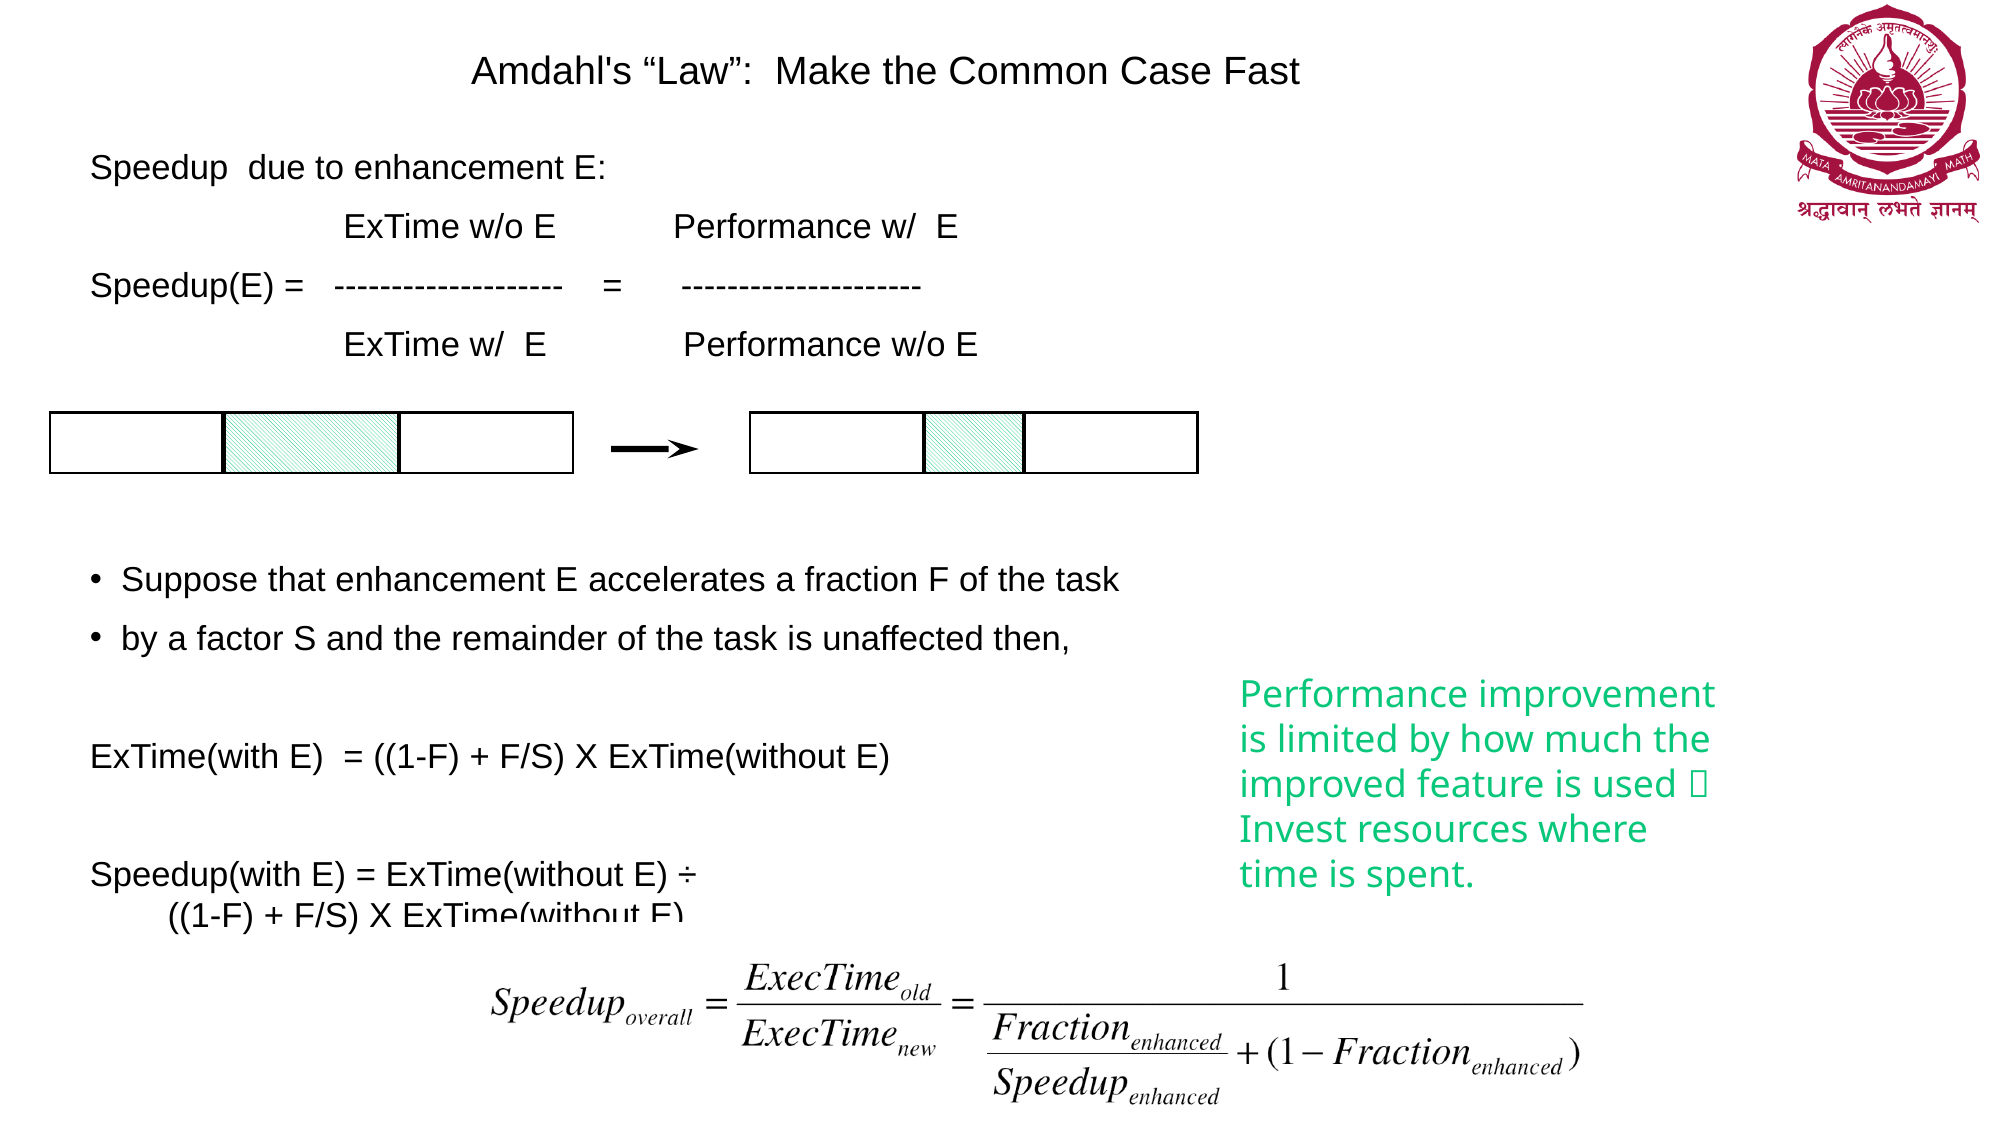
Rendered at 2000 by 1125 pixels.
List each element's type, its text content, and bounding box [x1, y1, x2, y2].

text_box [399, 412, 573, 473]
picture [1776, 1, 2000, 225]
text_box [1024, 412, 1198, 473]
text_box [678, 442, 699, 456]
title Amdahl's “Law”: Make the Common Case Fast [349, 37, 1423, 100]
text_box [924, 412, 1023, 473]
list Speedup due to enhancement E: ExTime w/o E Performance w/ E Speedup(E) = -------------------- = --------------------- ExTime w/ E Performance w/o E Suppose that enhancement E accelerates a fraction F of the task by a factor S and the remainder of the task is unaffected then, ExTime(with E) = ((1-F) + F/S) X ExTime(without E) Speedup(with E) = ExTime(without E) ÷ ((1-F) + F/S) X ExTime(without E) [74, 137, 1550, 954]
text_box [224, 412, 398, 473]
text_box Performance improvement is limited by how much the improved feature is used  Invest resources where time is spent. [1224, 662, 1750, 903]
picture [461, 921, 1613, 1111]
text_box [49, 412, 223, 473]
text_box [749, 412, 923, 473]
